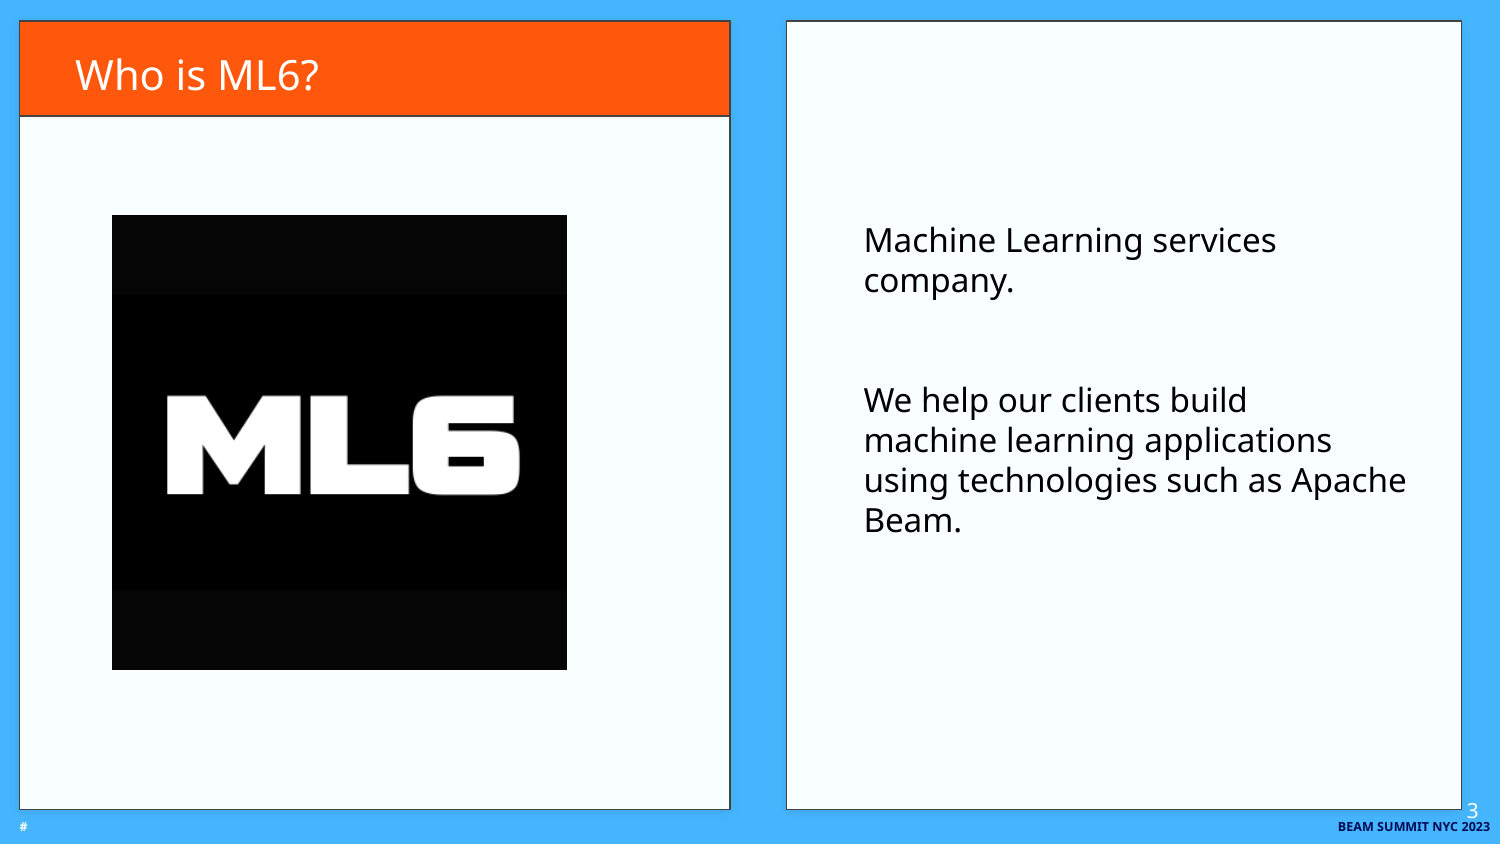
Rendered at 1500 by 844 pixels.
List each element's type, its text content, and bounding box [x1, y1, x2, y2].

text_box Machine Learning services company. We help our clients build machine learning applications using technologies such as Apache Beam. [848, 204, 1436, 634]
picture [111, 215, 567, 670]
text_box Who is ML6? [60, 33, 584, 114]
slide_number ‹#› [1403, 779, 1494, 844]
